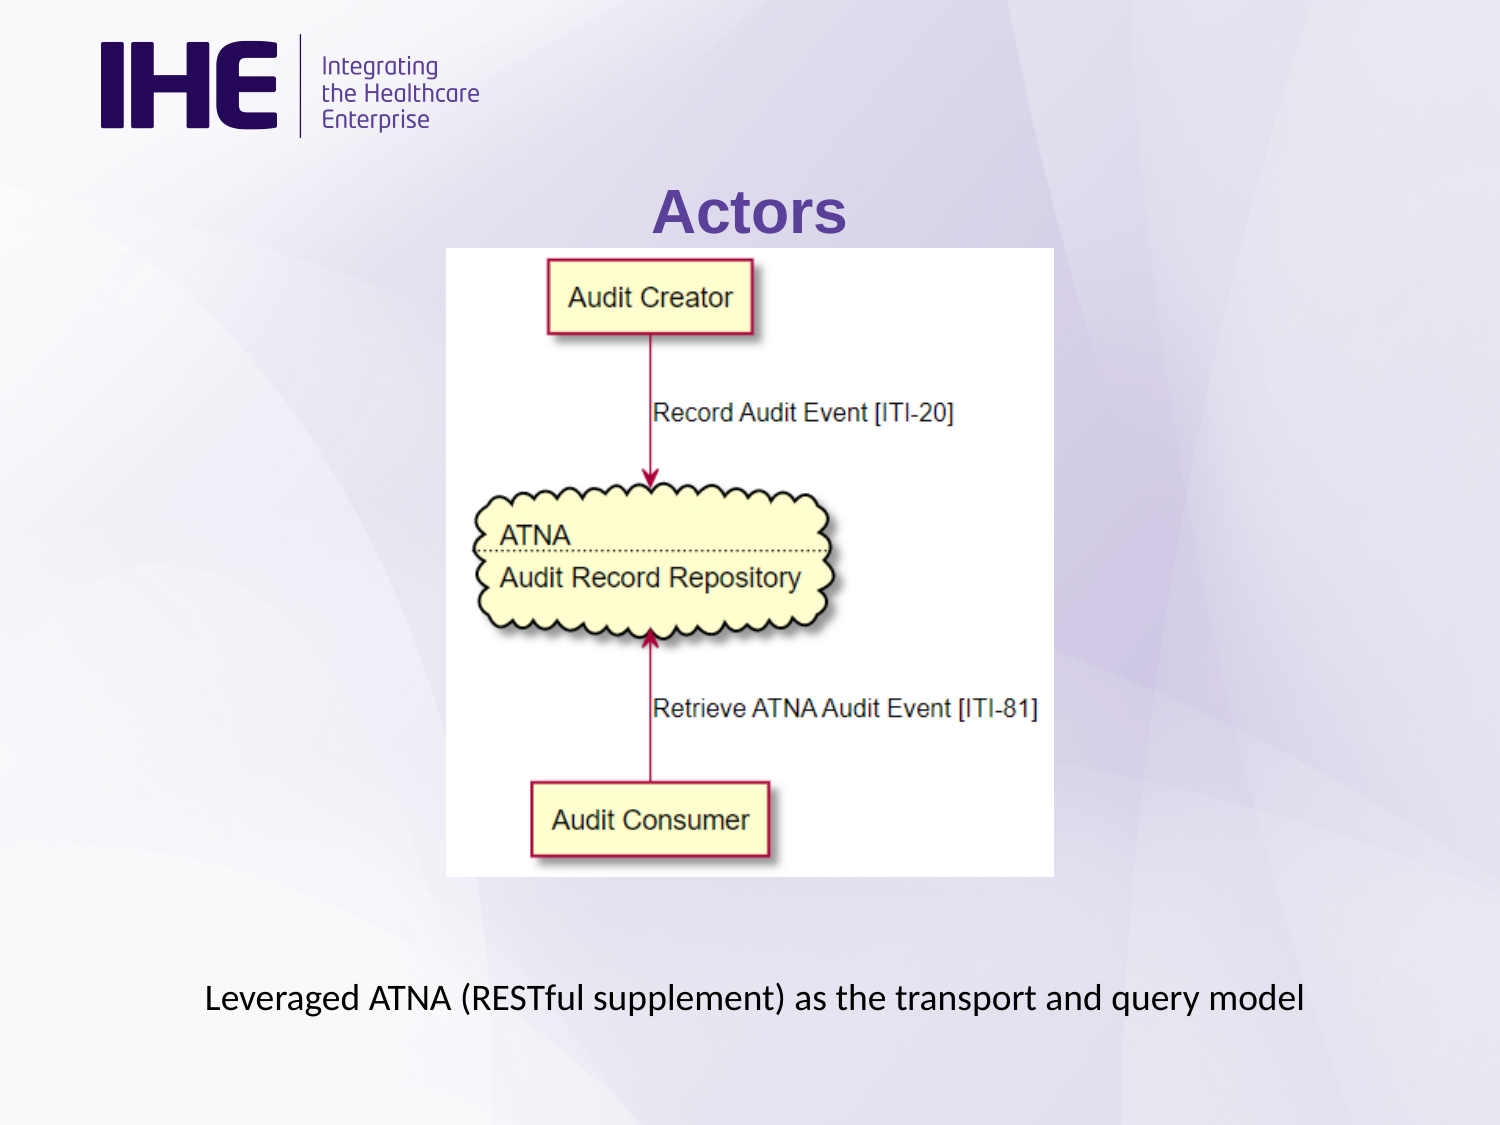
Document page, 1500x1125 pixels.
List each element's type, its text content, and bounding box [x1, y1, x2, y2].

text_box Leveraged ATNA (RESTful supplement) as the transport and query model [190, 965, 1349, 1026]
picture [101, 34, 479, 139]
title Actors [112, 147, 1388, 270]
picture [446, 248, 1054, 877]
